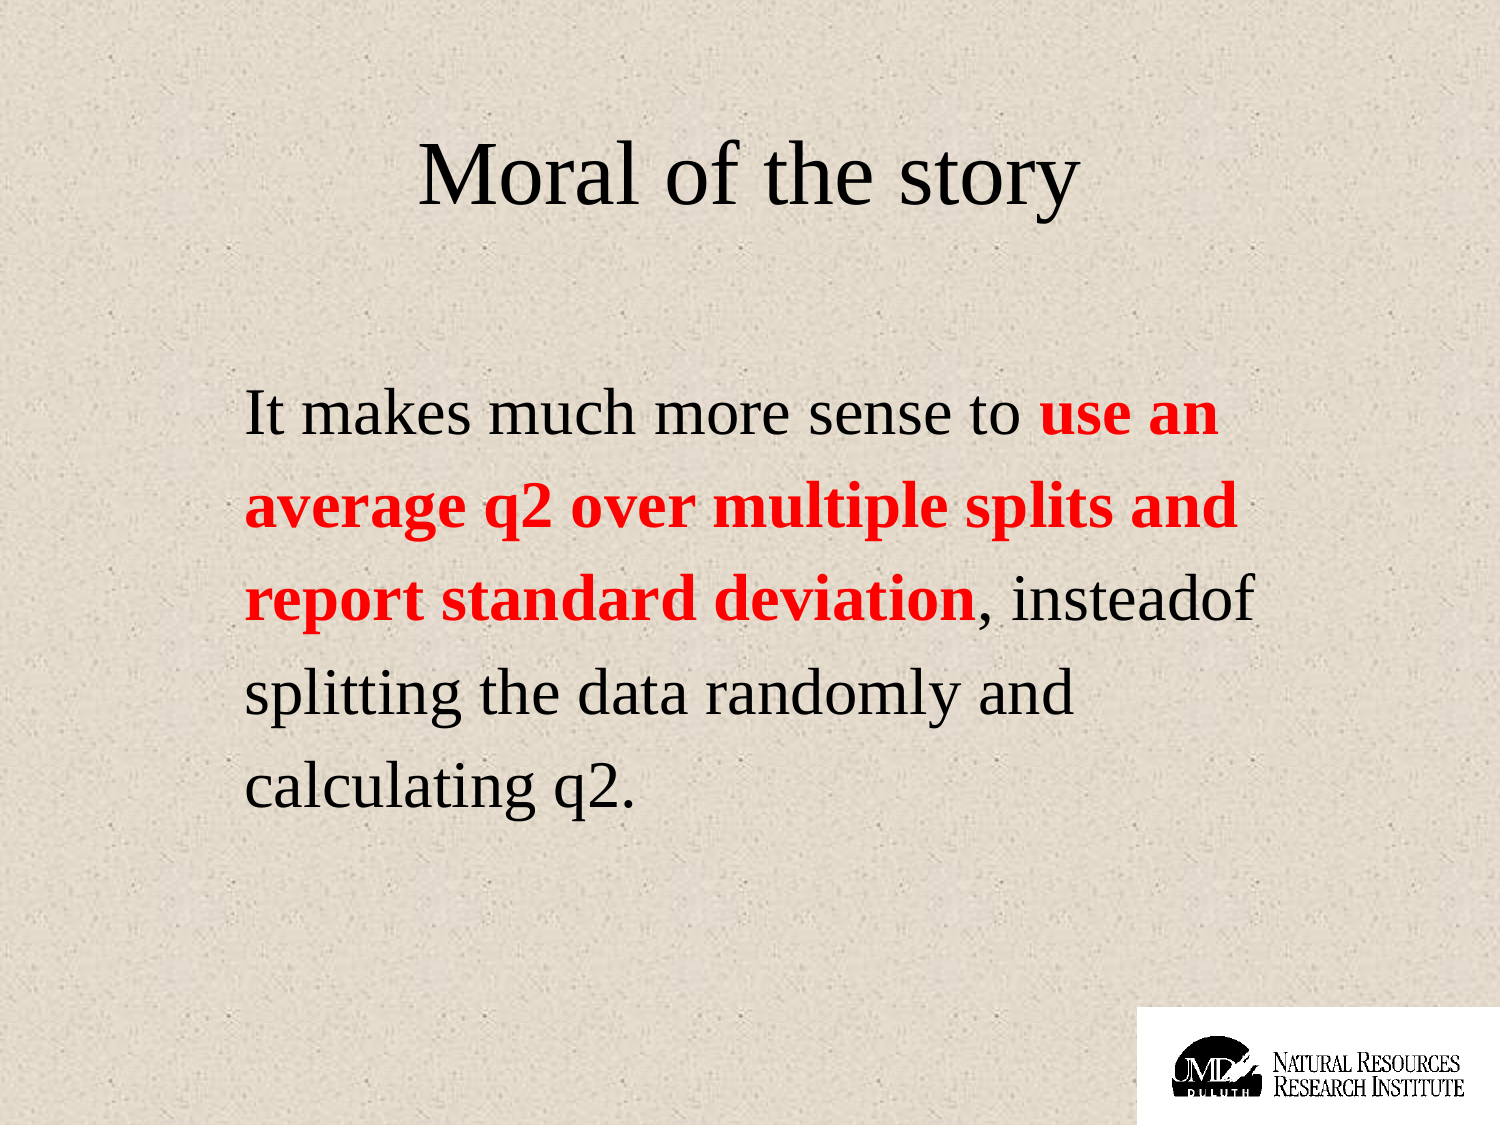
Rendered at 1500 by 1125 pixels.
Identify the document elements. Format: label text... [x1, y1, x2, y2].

subtitle It makes much more sense to use an average q2 over multiple splits and report standard deviation, insteadof splitting the data randomly and calculating q2. [225, 360, 1275, 925]
picture [0, 0, 1500, 1125]
title Moral of the story [112, 53, 1388, 282]
